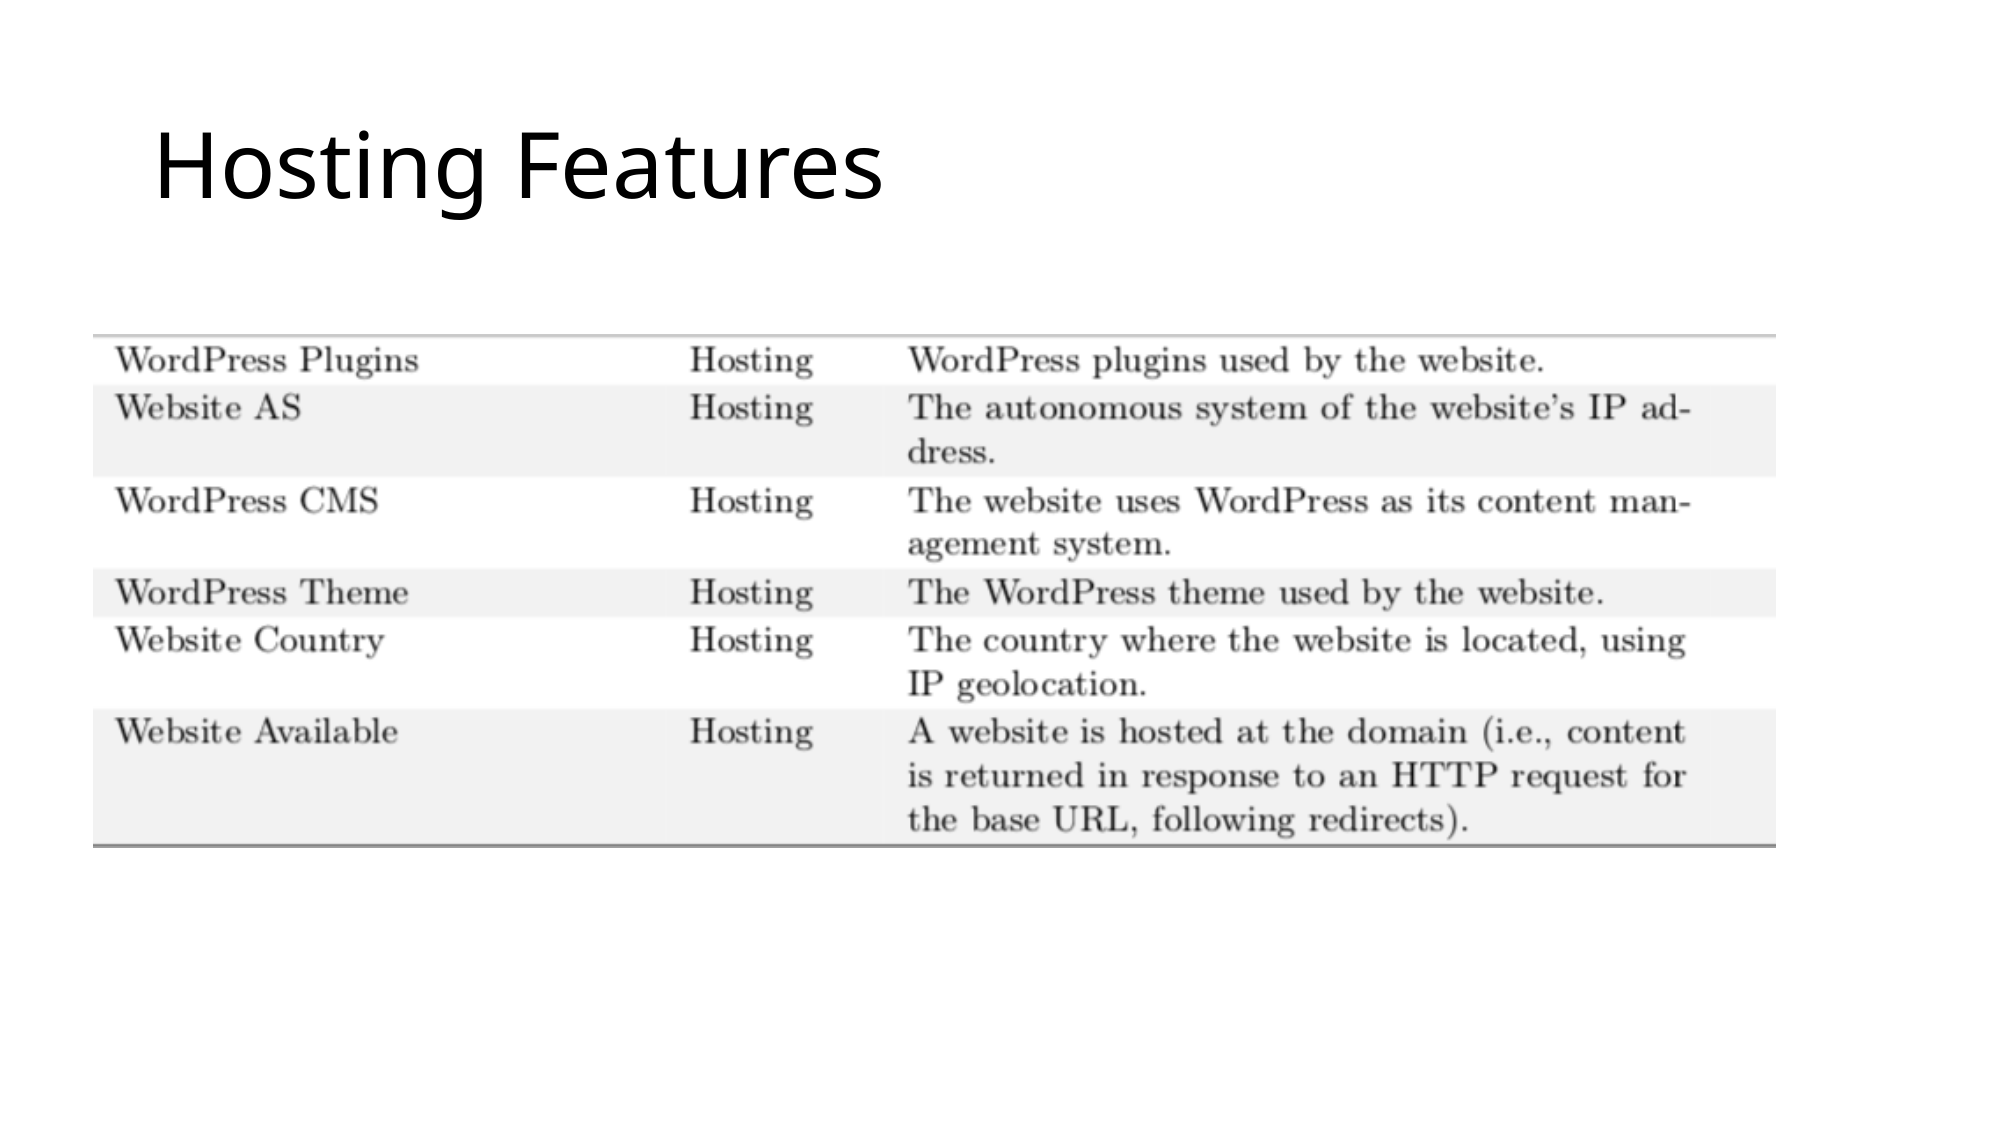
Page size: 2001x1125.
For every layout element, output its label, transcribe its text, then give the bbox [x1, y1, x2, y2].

title Hosting Features [137, 59, 1863, 278]
picture [93, 334, 1776, 848]
